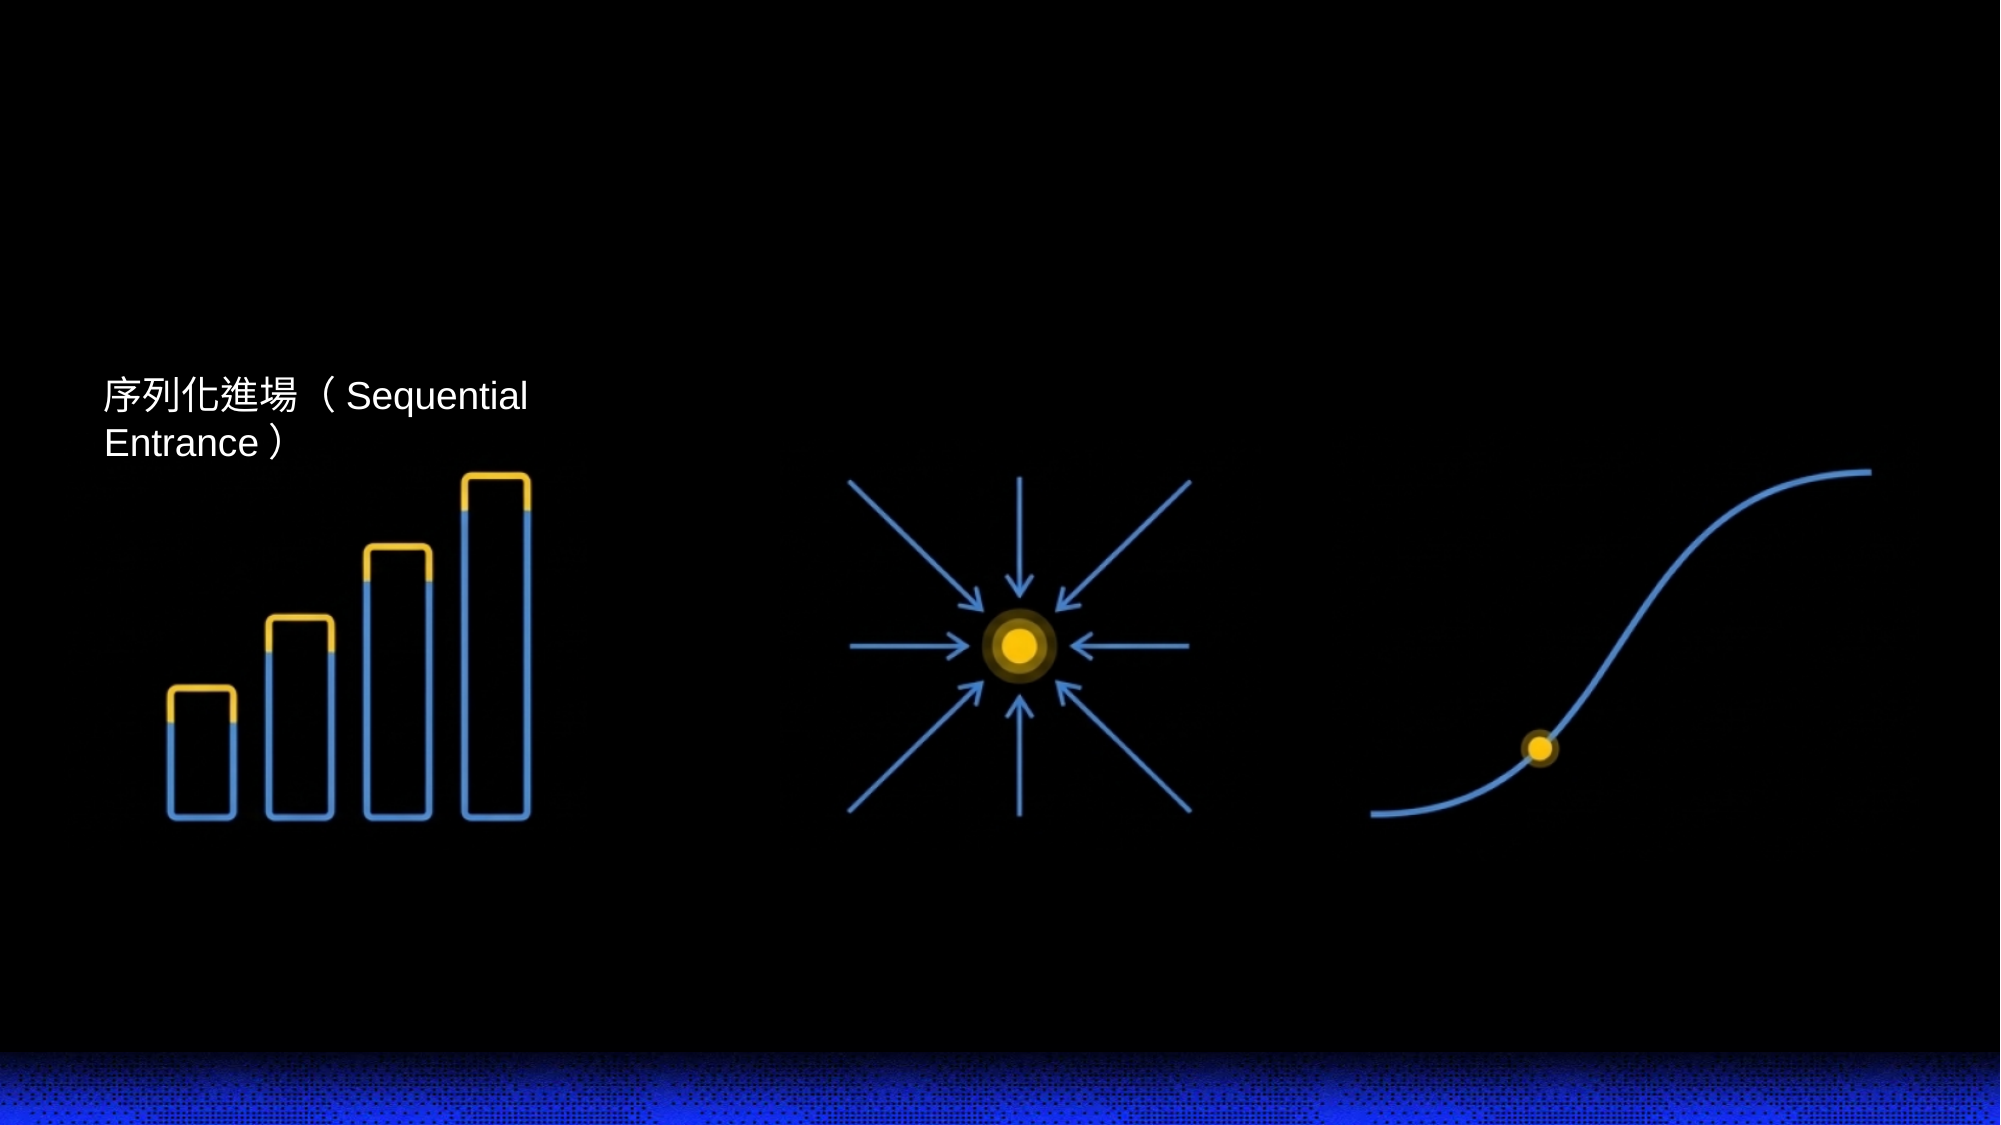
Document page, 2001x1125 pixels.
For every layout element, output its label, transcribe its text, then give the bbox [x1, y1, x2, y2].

picture [64, 432, 588, 850]
picture [0, 1051, 2000, 1125]
text_box 序列化進場（Sequential Entrance） [89, 363, 728, 472]
picture [780, 439, 1261, 850]
picture [1331, 425, 1919, 862]
